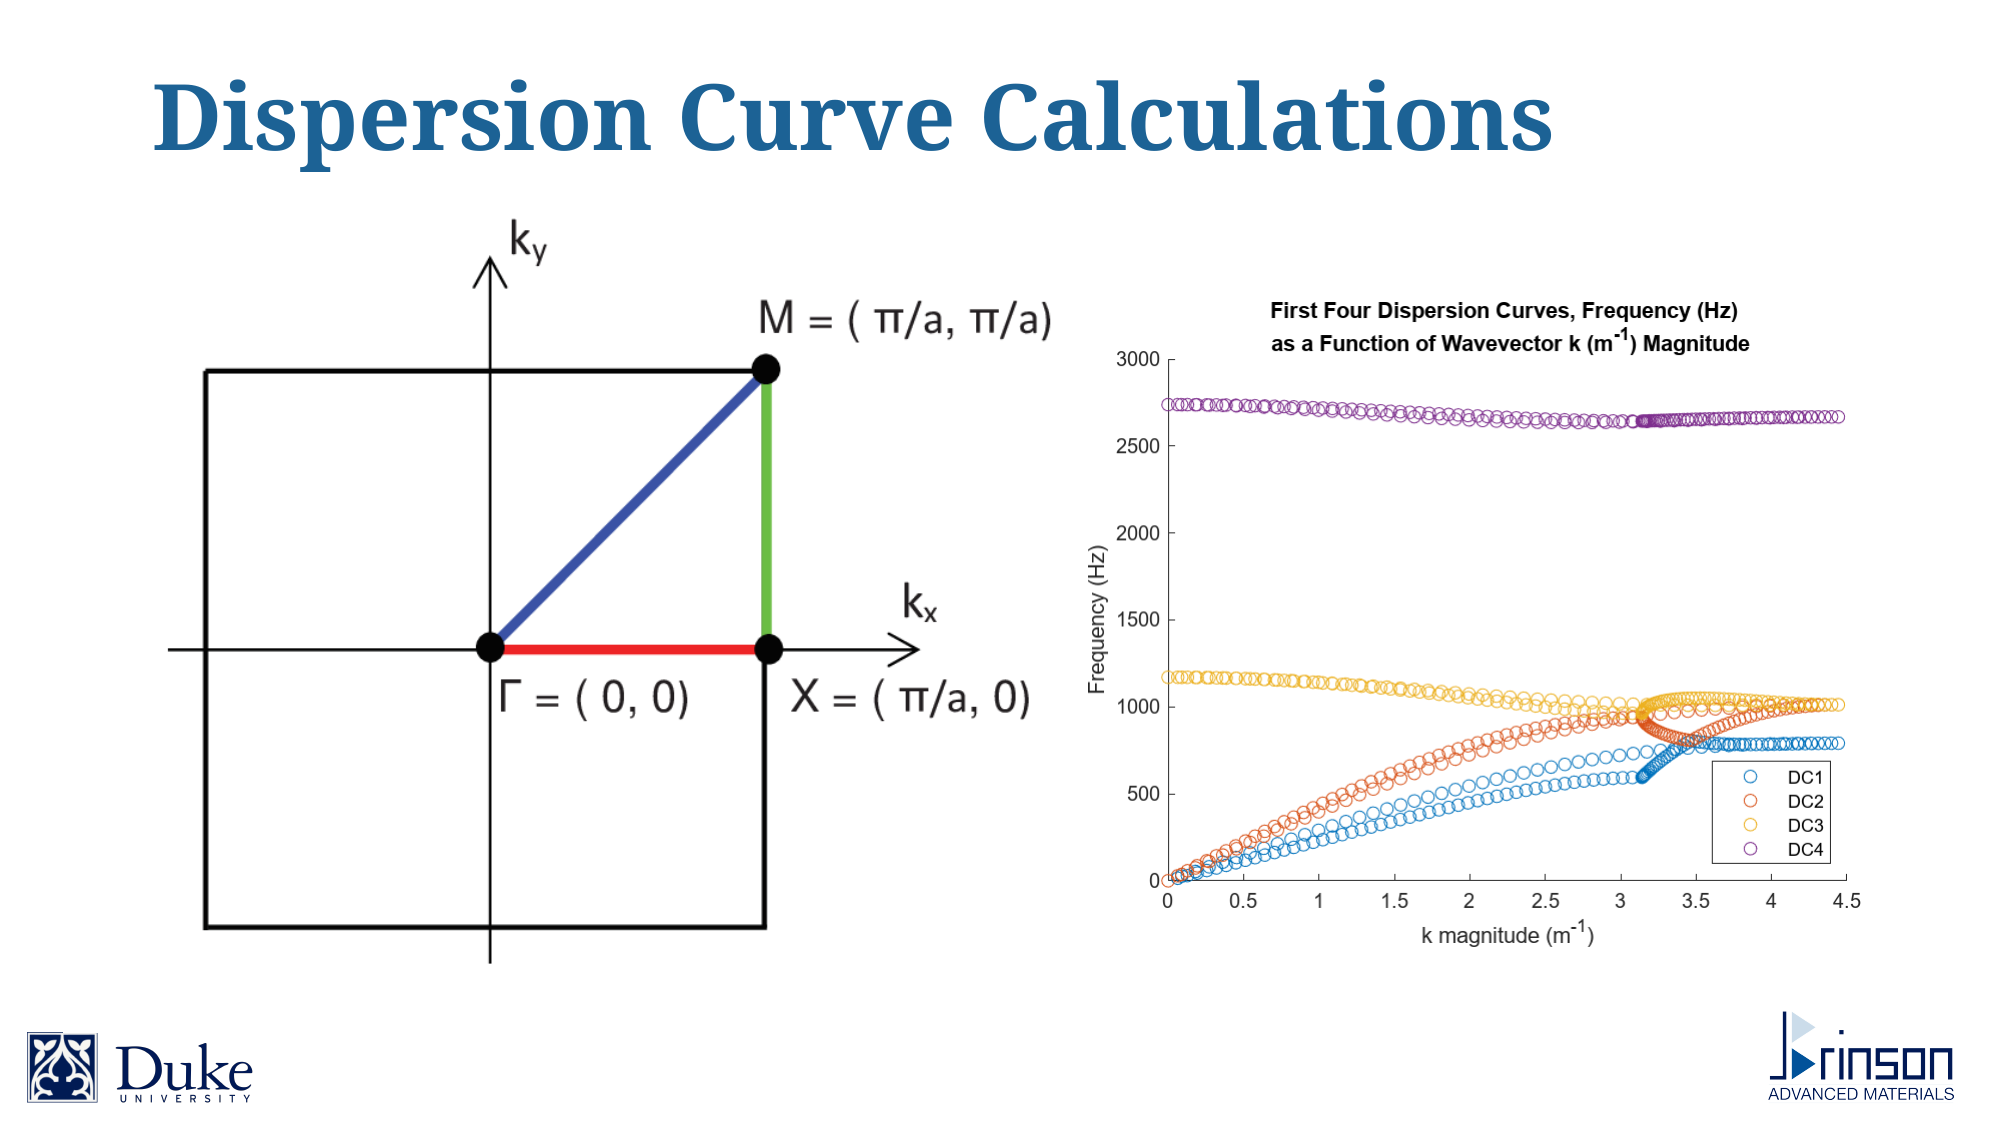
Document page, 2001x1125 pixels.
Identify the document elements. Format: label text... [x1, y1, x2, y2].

picture [1768, 1011, 1957, 1108]
picture [115, 1042, 253, 1103]
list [1086, 300, 1863, 949]
picture [27, 216, 1061, 1103]
title Dispersion Curve Calculations [137, 34, 1863, 208]
